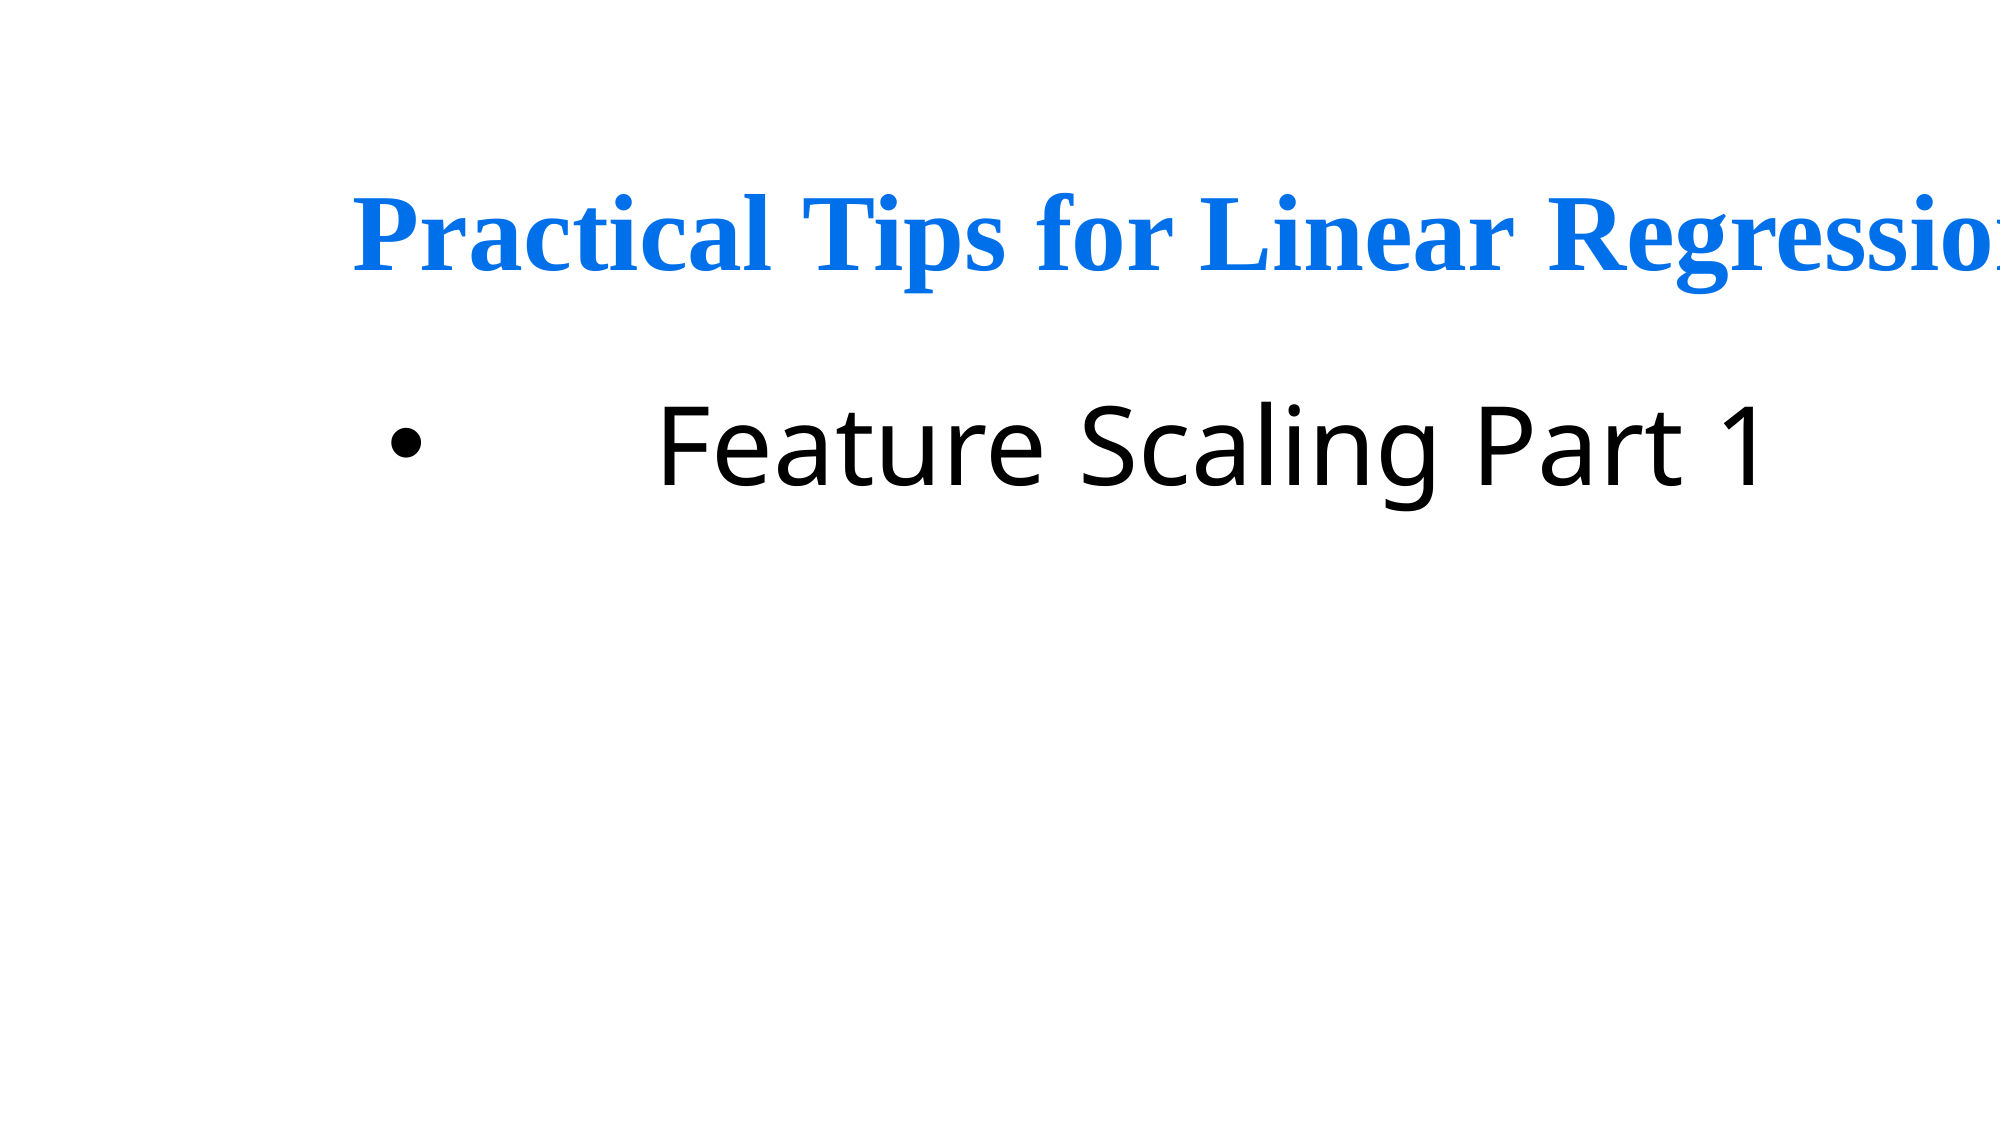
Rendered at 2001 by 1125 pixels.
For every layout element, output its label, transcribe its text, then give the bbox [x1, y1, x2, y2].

subtitle Feature Scaling Part 1 [211, 350, 1894, 1006]
title Practical Tips for Linear Regression [183, 129, 2000, 320]
